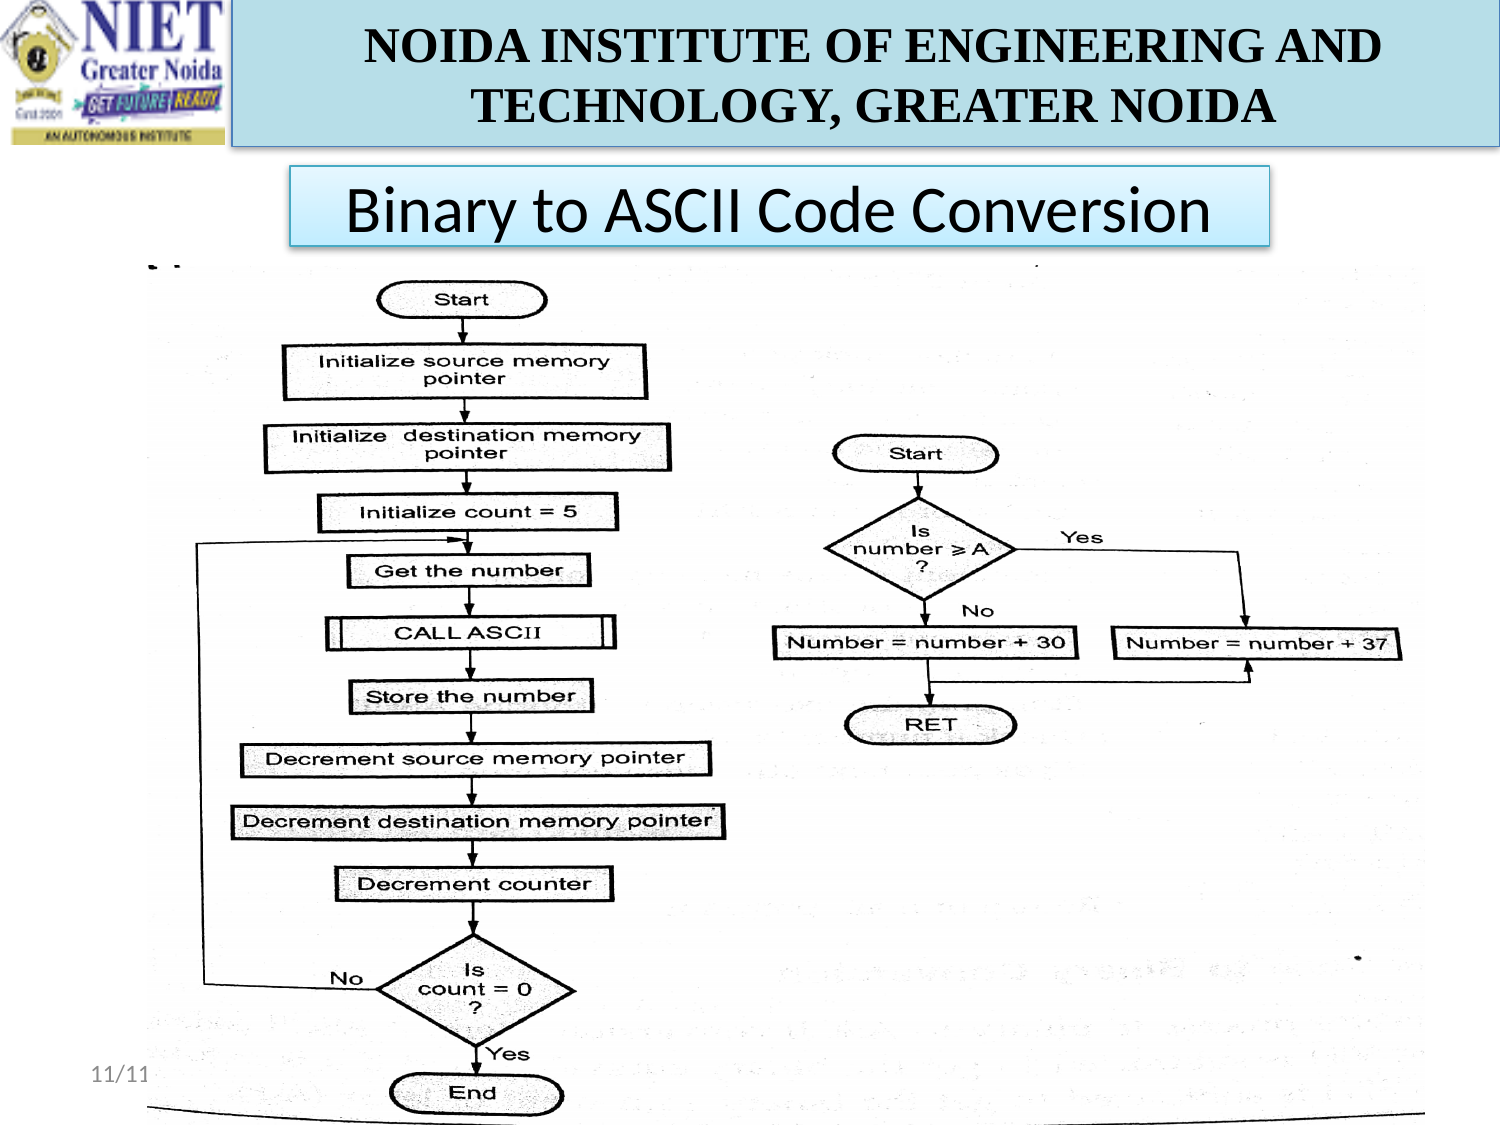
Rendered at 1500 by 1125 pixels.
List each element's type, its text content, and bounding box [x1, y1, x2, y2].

picture [0, 0, 238, 145]
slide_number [75, 1042, 142, 1103]
list [87, 187, 1438, 930]
text_box Binary to ASCII Code Conversion [289, 165, 1270, 247]
title NOIDA INSTITUTE OF ENGINEERING AND TECHNOLOGY, GREATER NOIDA [231, 0, 1500, 147]
picture [147, 265, 1426, 1125]
